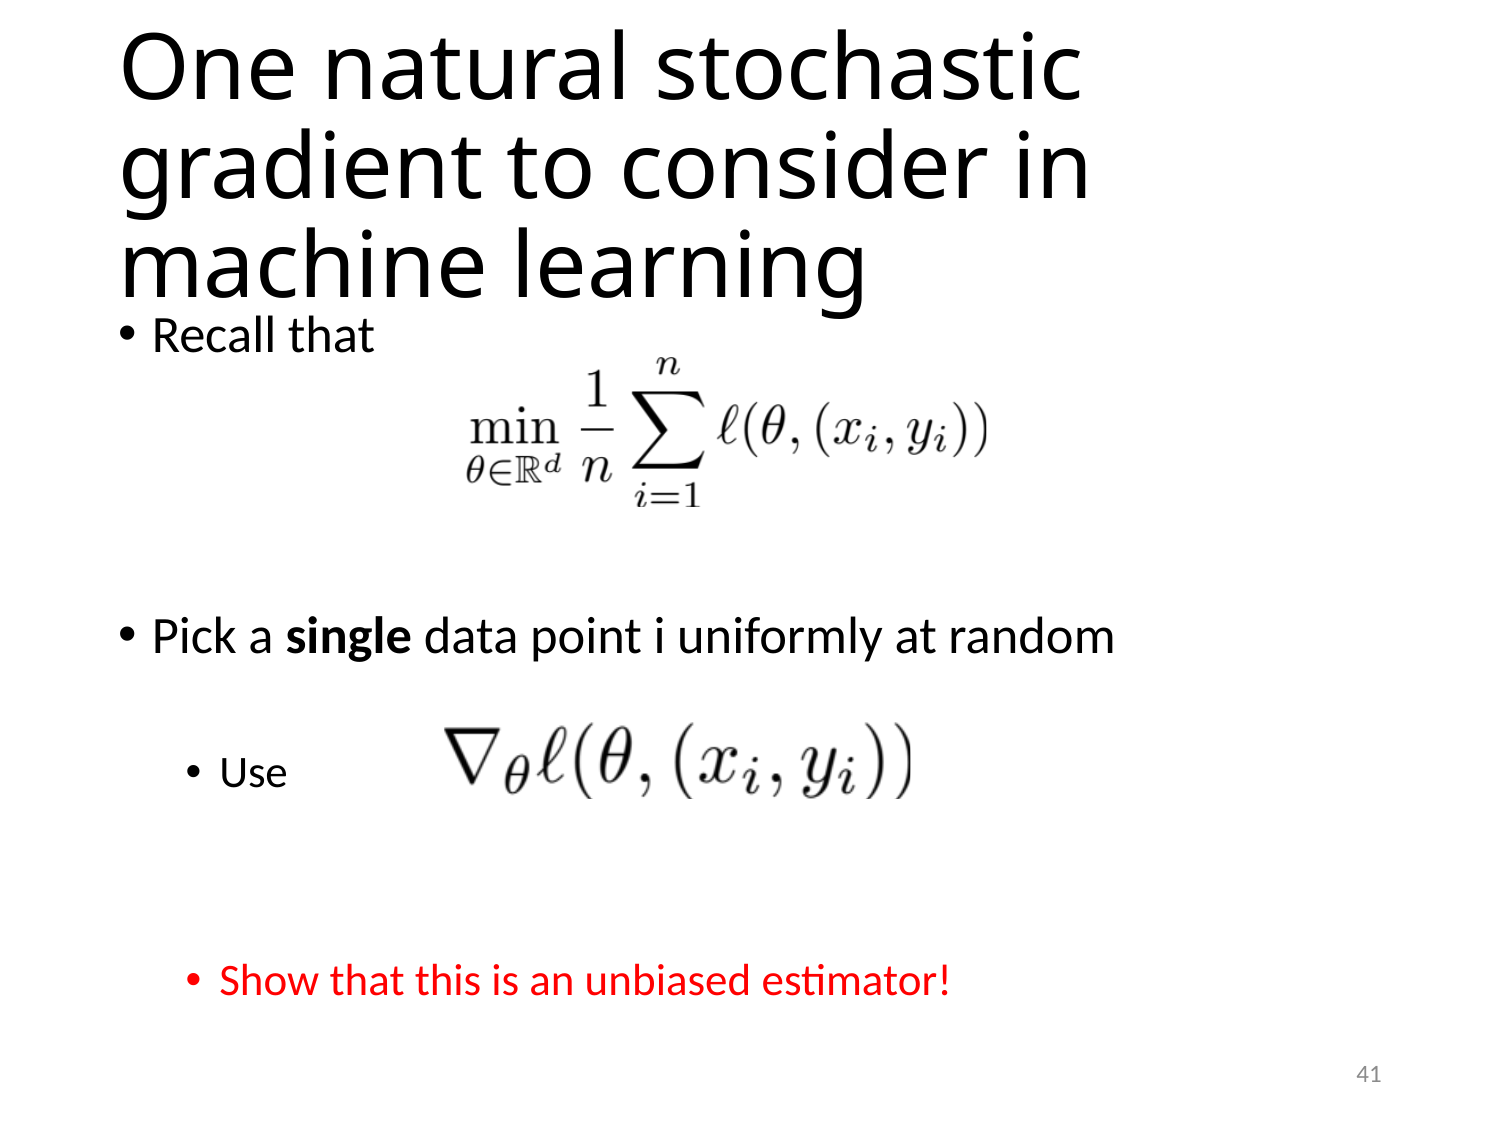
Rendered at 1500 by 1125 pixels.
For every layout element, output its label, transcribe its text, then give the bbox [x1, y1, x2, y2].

picture [465, 357, 987, 507]
list Recall that Pick a single data point i uniformly at random Use Show that this is an unbiased estimator! [103, 299, 1397, 1014]
title One natural stochastic gradient to consider in machine learning [103, 59, 1397, 278]
slide_number 41 [1059, 1042, 1397, 1103]
picture [443, 721, 911, 799]
